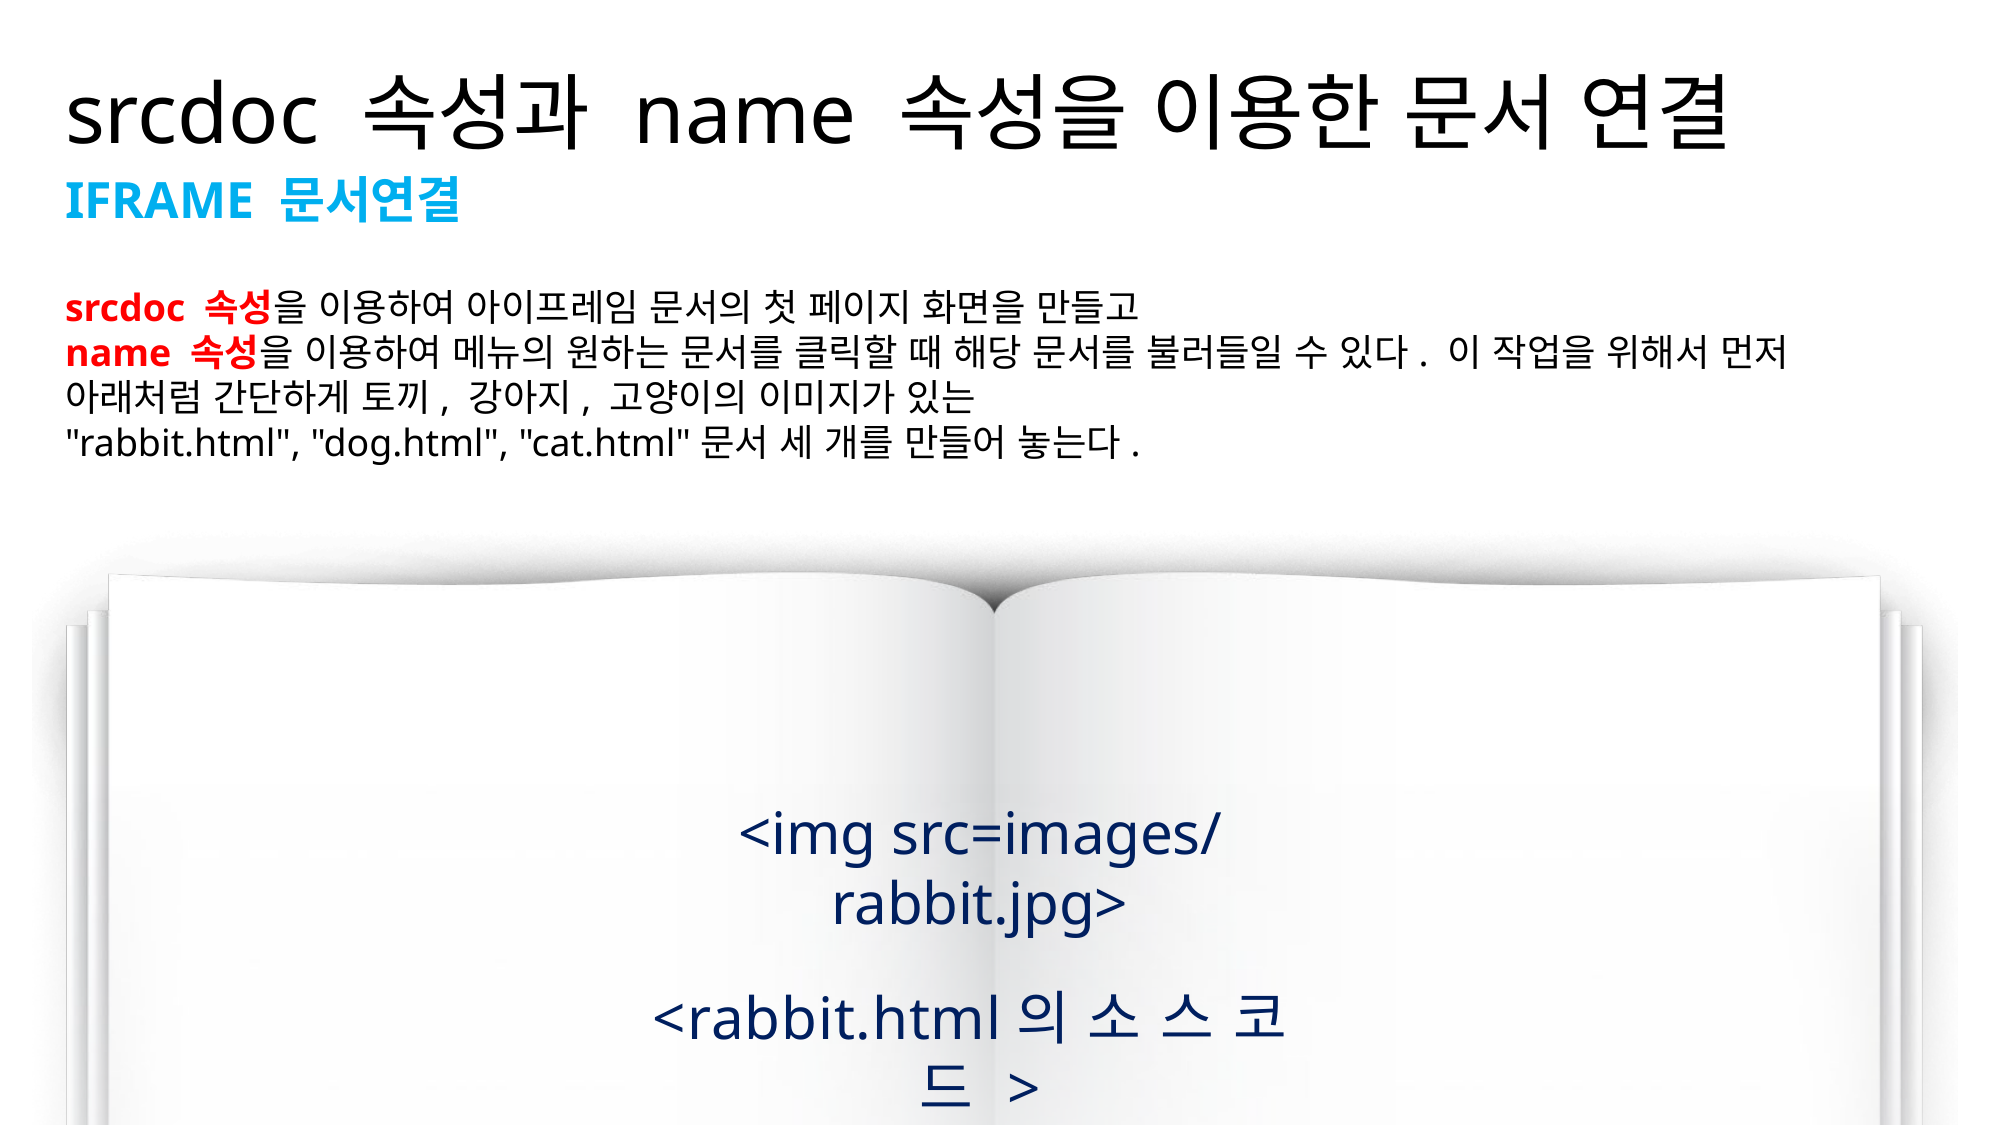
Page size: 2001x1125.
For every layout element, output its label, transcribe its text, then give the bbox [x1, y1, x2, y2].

text_box srcdoc 속성을 이용하여 아이프레임 문서의 첫 페이지 화면을 만들고 name 속성을 이용하여 메뉴의 원하는 문서를 클릭할 때 해당 문서를 불러들일 수 있다. 이 작업을 위해서 먼저 아래처럼 간단하게 토끼, 강아지, 고양이의 이미지가 있는 "rabbit.html", "dog.html", "cat.html"문서 세 개를 만들어 놓는다. [50, 276, 1940, 452]
text_box srcdoc 속성과 name 속성을 이용한 문서 연결 [50, 52, 1918, 168]
picture [32, 452, 1958, 1125]
text_box IFRAME 문서연결 [50, 160, 1061, 236]
